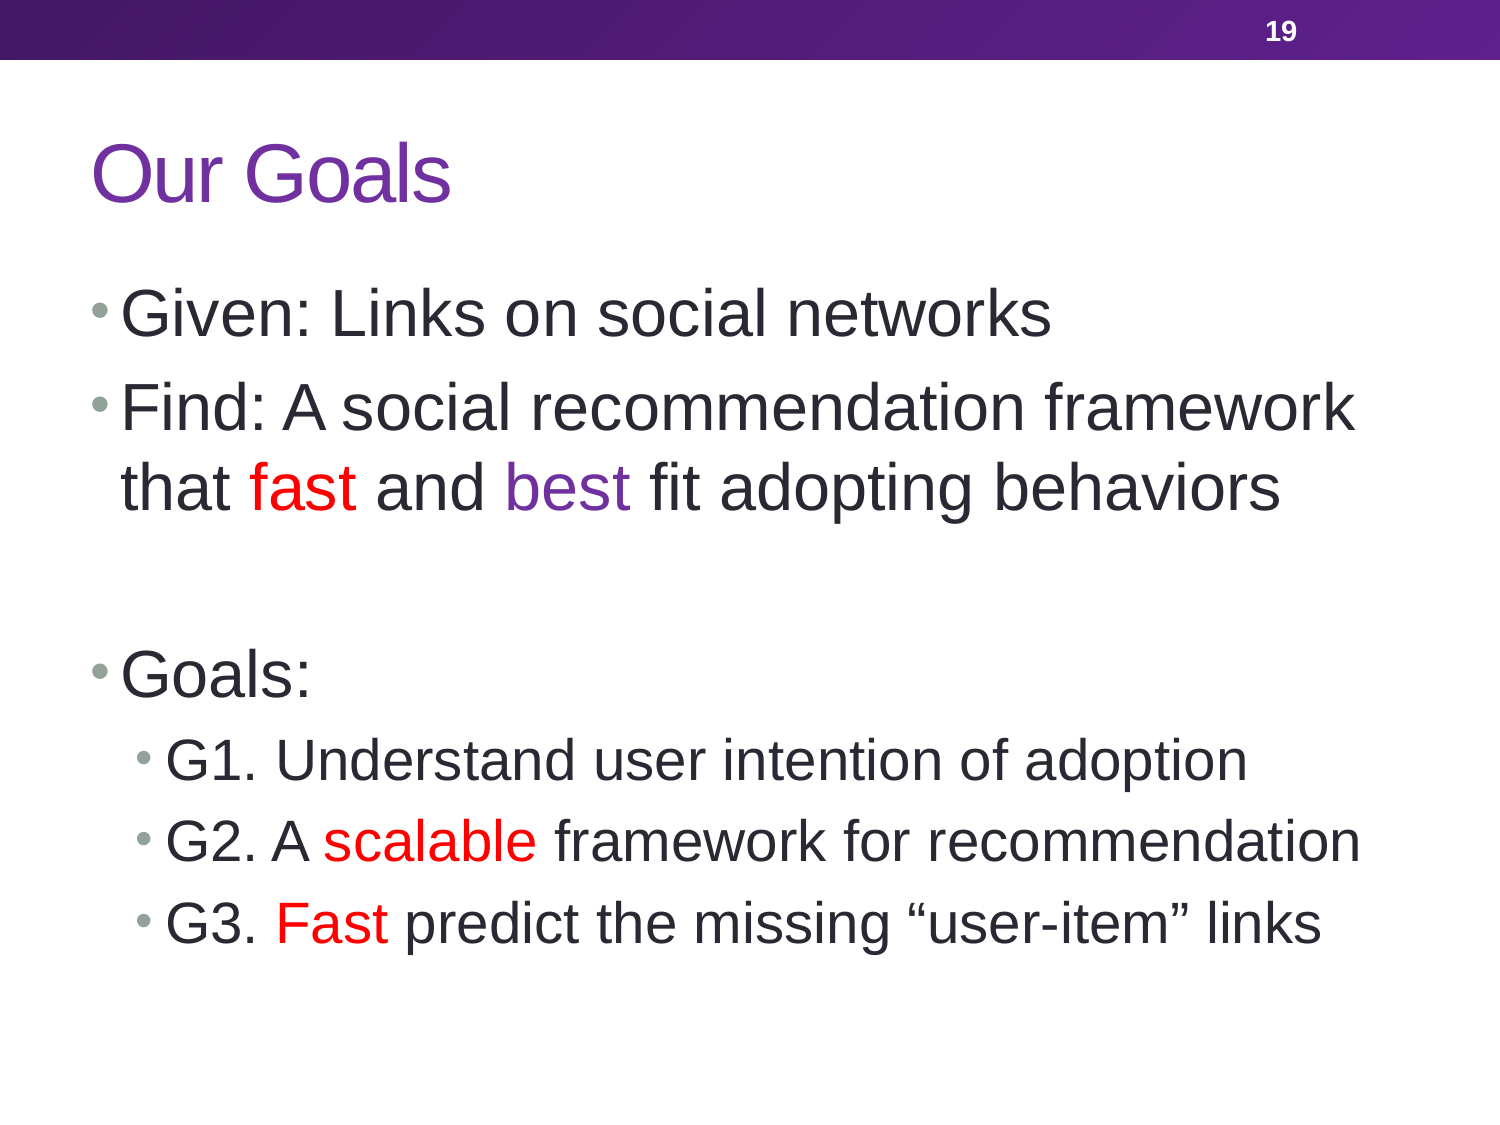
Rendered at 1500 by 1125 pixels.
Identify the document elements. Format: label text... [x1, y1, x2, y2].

slide_number 19 [1250, 3, 1425, 57]
list Given: Links on social networks Find: A social recommendation framework that fast and best fit adopting behaviors Goals: G1. Understand user intention of adoption G2. A scalable framework for recommendation G3. Fast predict the missing “user-item” links [75, 262, 1425, 1063]
title Our Goals [75, 87, 1425, 250]
